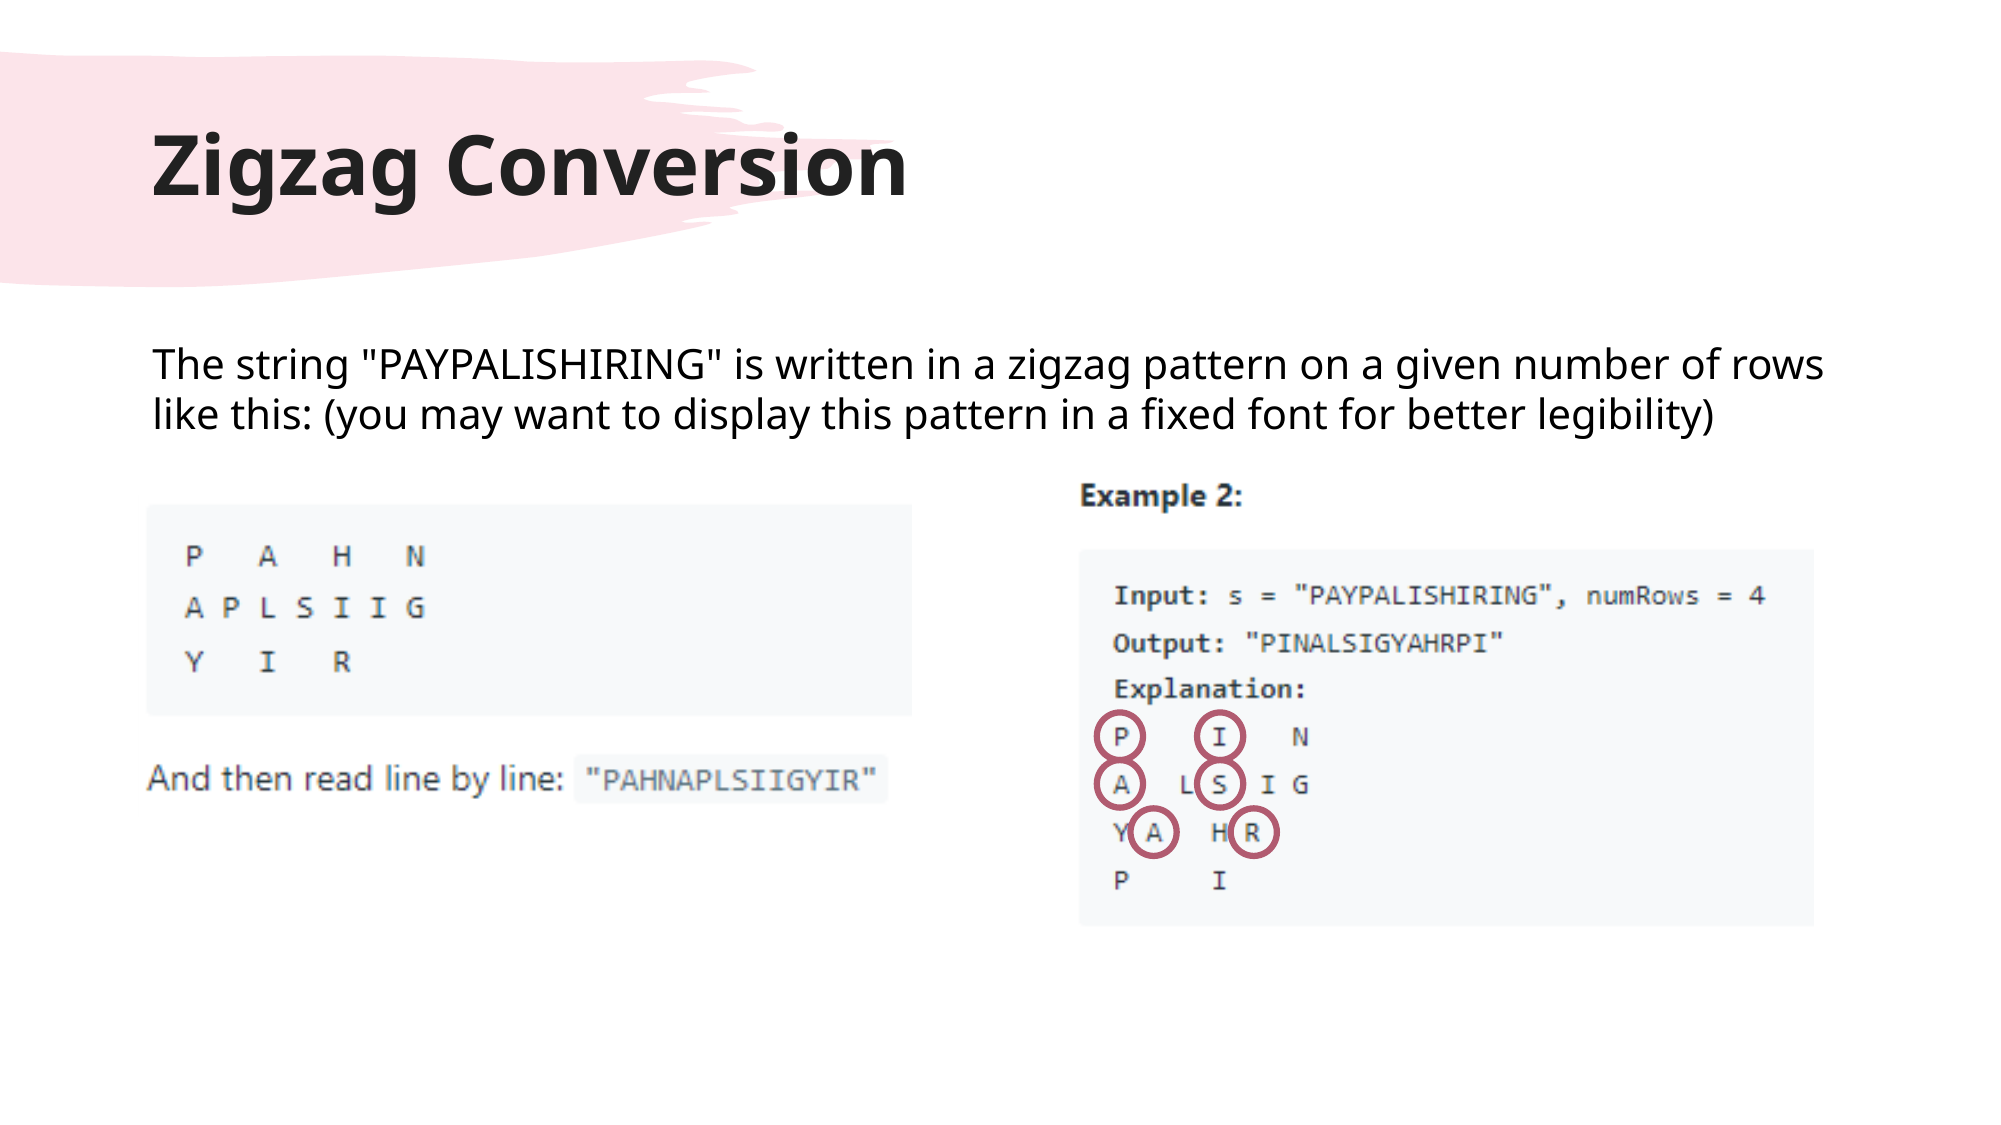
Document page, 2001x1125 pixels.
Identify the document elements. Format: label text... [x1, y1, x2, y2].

title Zigzag Conversion [137, 59, 1863, 278]
picture [137, 495, 912, 817]
picture [1057, 459, 1814, 954]
list The string "PAYPALISHIRING" is written in a zigzag pattern on a given number of rows like this: (you may want to display this pattern in a fixed font for better legibility) [137, 329, 1863, 1013]
